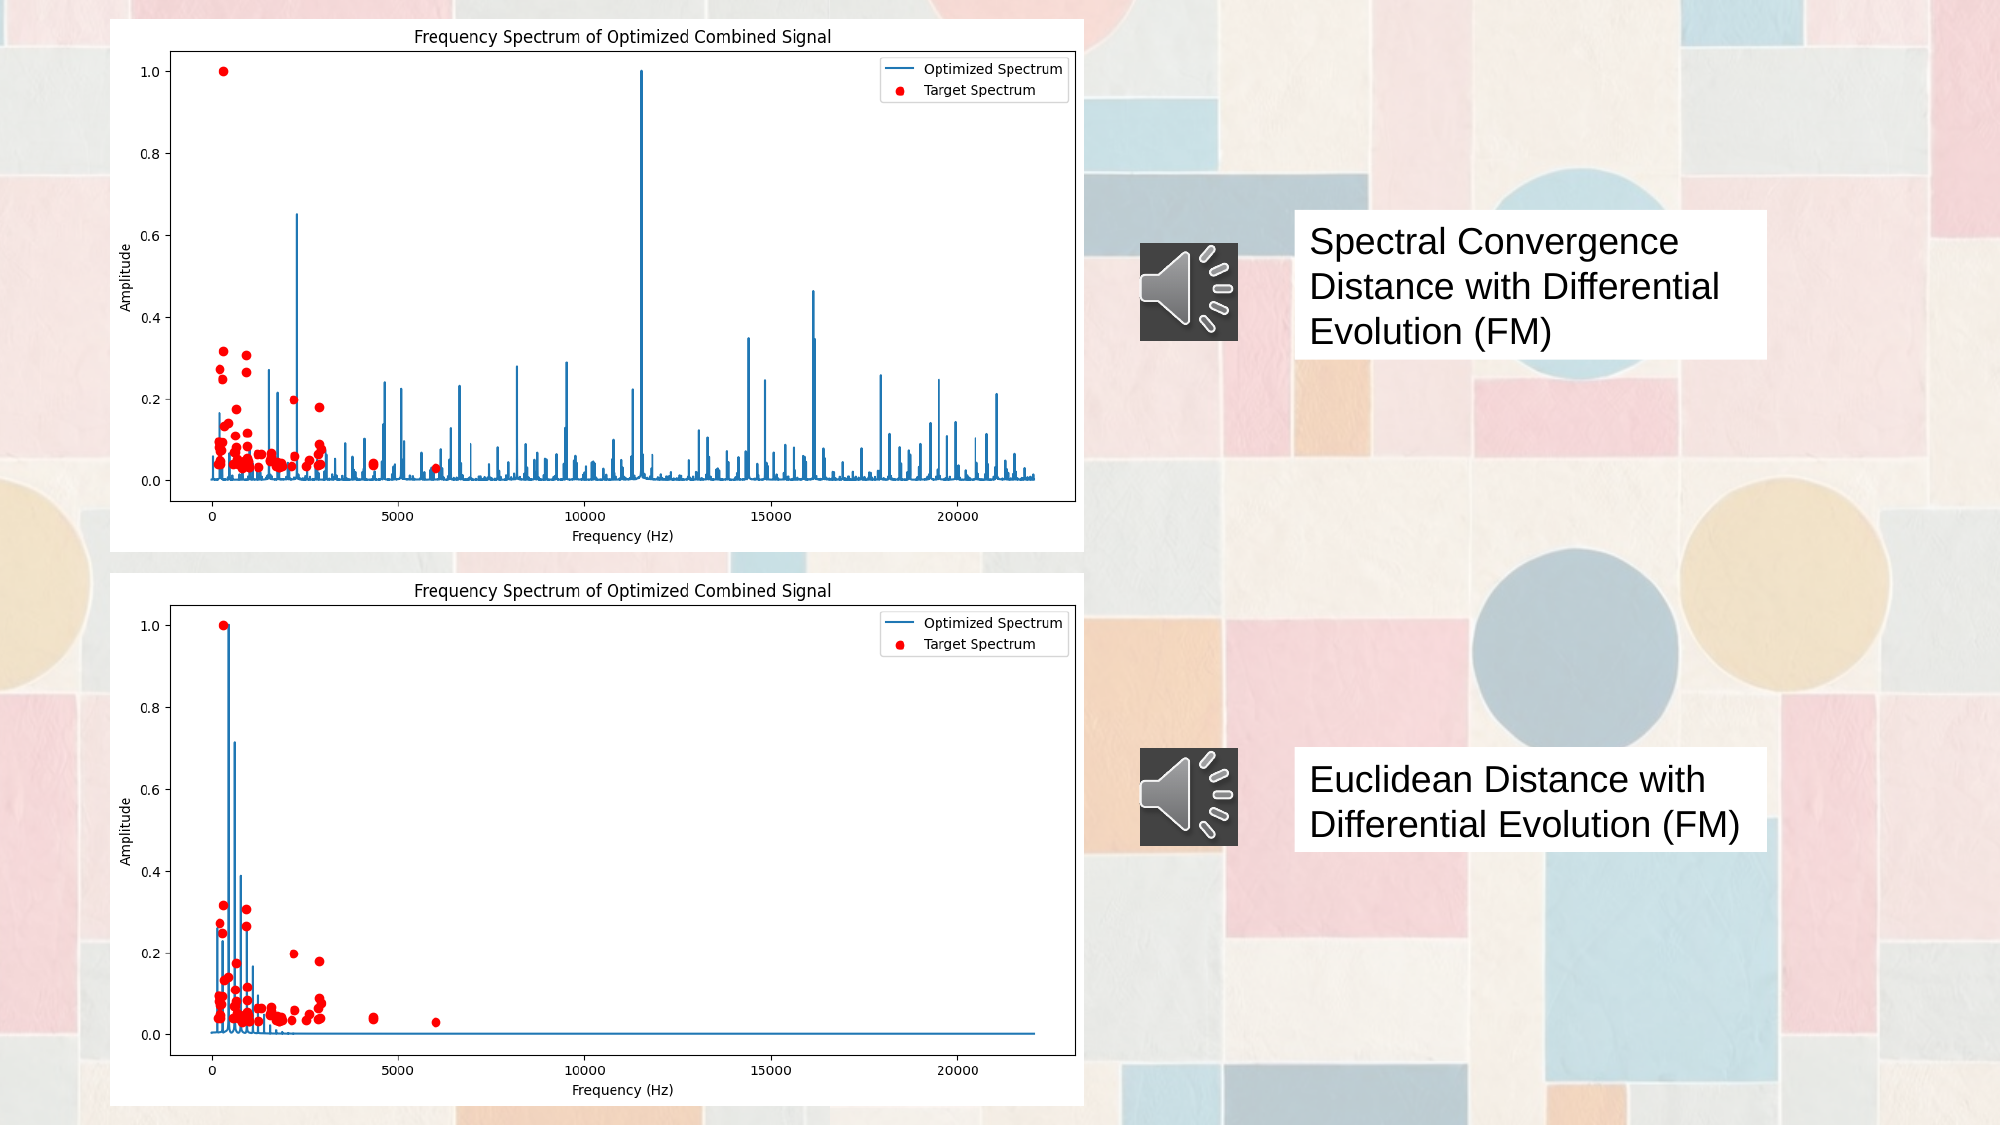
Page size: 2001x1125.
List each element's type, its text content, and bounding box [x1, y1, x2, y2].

text_box Euclidean Distance with Differential Evolution (FM) [1294, 747, 1767, 852]
picture [1139, 747, 1240, 848]
picture [1139, 241, 1240, 342]
picture [110, 19, 1084, 552]
picture [110, 573, 1084, 1106]
text_box Spectral Convergence Distance with Differential Evolution (FM) [1294, 209, 1767, 360]
